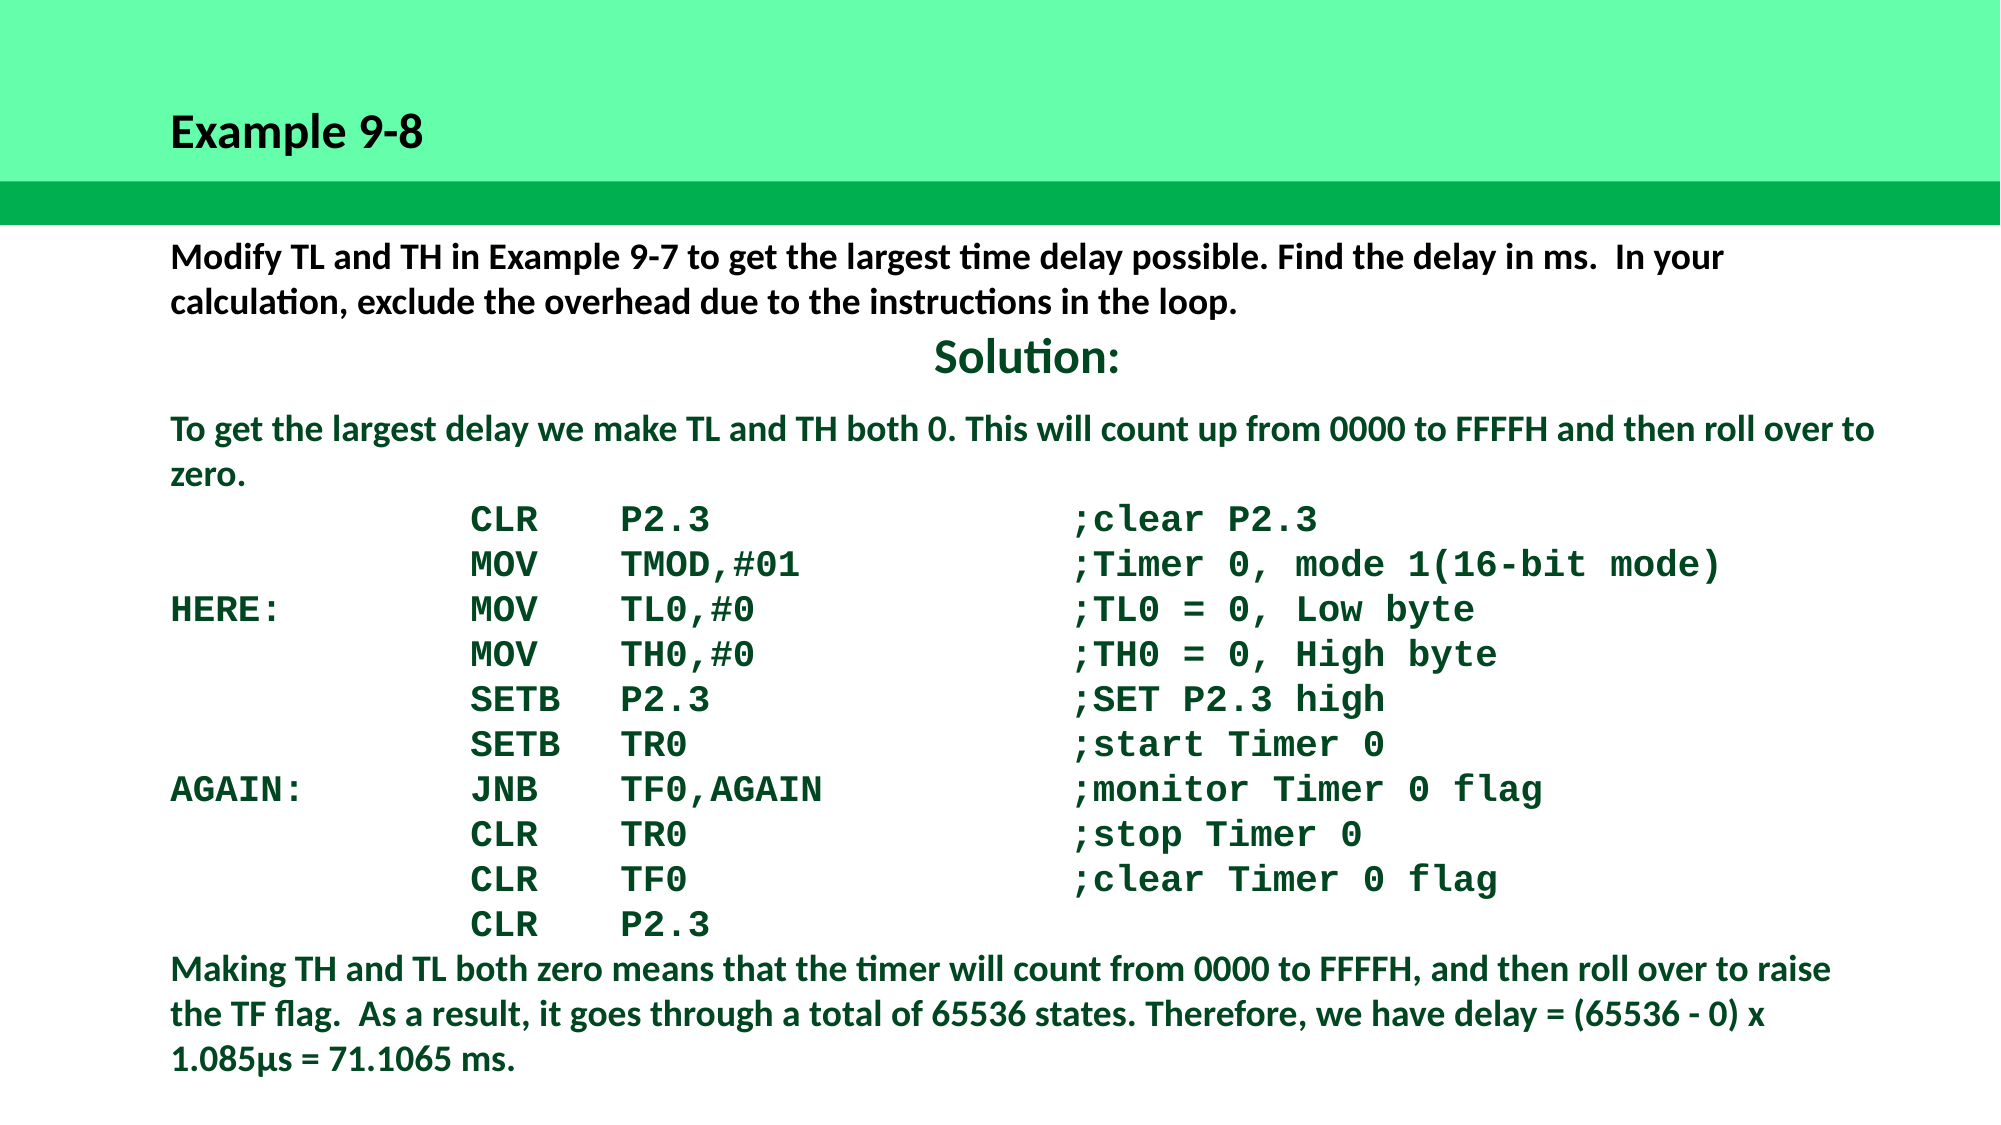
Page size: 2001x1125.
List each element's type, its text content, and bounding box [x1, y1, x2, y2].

text_box To get the largest delay we make TL and TH both 0. This will count up from 0000 to FFFFH and then roll over to zero. CLR P2.3 ;clear P2.3 MOV TMOD,#01 ;Timer 0, mode 1(16-bit mode) HERE: MOV TL0,#0 ;TL0 = 0, Low byte MOV TH0,#0 ;TH0 = 0, High byte SETB P2.3 ;SET P2.3 high SETB TR0 ;start Timer 0 AGAIN: JNB TF0,AGAIN ;monitor Timer 0 flag CLR TR0 ;stop Timer 0 CLR TF0 ;clear Timer 0 flag CLR P2.3 Making TH and TL both zero means that the timer will count from 0000 to FFFFH, and then roll over to raise the TF flag. As a result, it goes through a total of 65536 states. Therefore, we have delay = (65536 - 0) x 1.085µs = 71.1065 ms. [155, 396, 1895, 1086]
text_box Example 9-8 [155, 90, 1845, 166]
text_box Solution: [27, 315, 2000, 391]
text_box [0, 0, 2000, 182]
text_box Modify TL and TH in Example 9-7 to get the largest time delay possible. Find the delay in ms. In your calculation, exclude the overhead due to the instructions in the loop. [155, 224, 1845, 315]
text_box [0, 182, 2000, 226]
